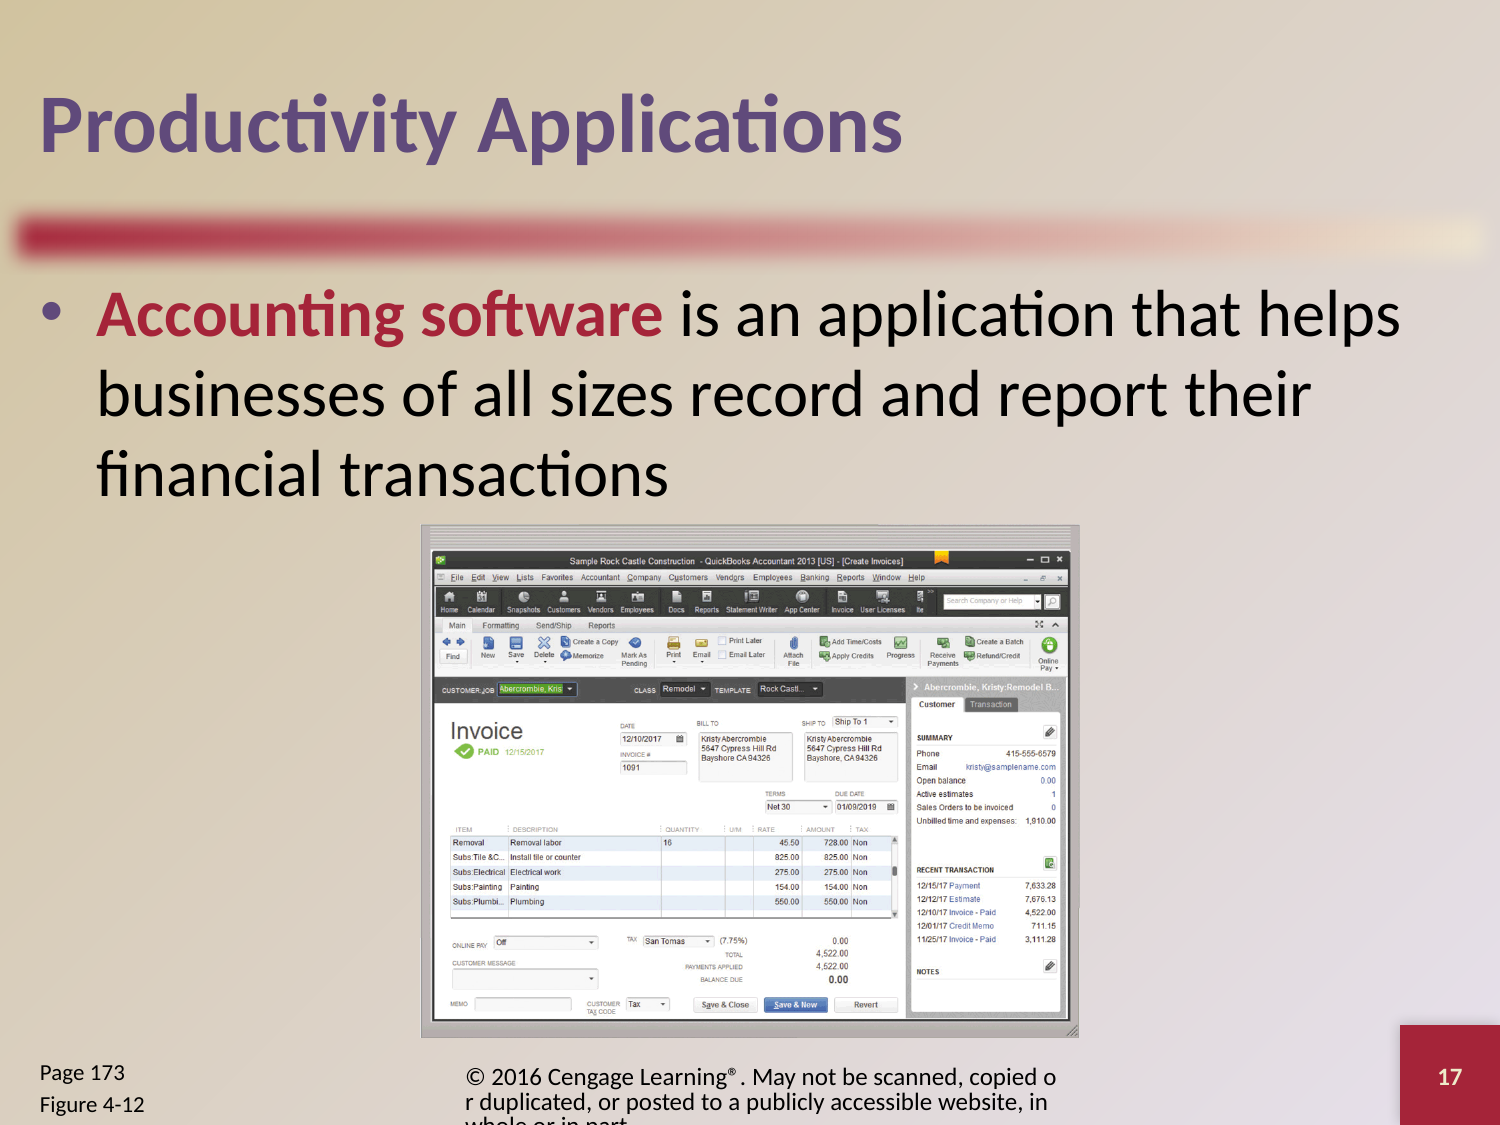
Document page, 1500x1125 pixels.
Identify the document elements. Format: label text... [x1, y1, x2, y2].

title Productivity Applications [24, 24, 1475, 213]
footer © 2016 Cengage Learning®. May not be scanned, copied or duplicated, or posted to a publicly accessible website, in whole or in part. [450, 1046, 1075, 1113]
slide_number 17 [1400, 1025, 1500, 1125]
picture [419, 524, 1081, 1038]
list Accounting software is an application that helps businesses of all sizes record and report their financial transactions [24, 262, 1475, 1025]
list Page 173 Figure 4-12 [24, 1050, 300, 1125]
